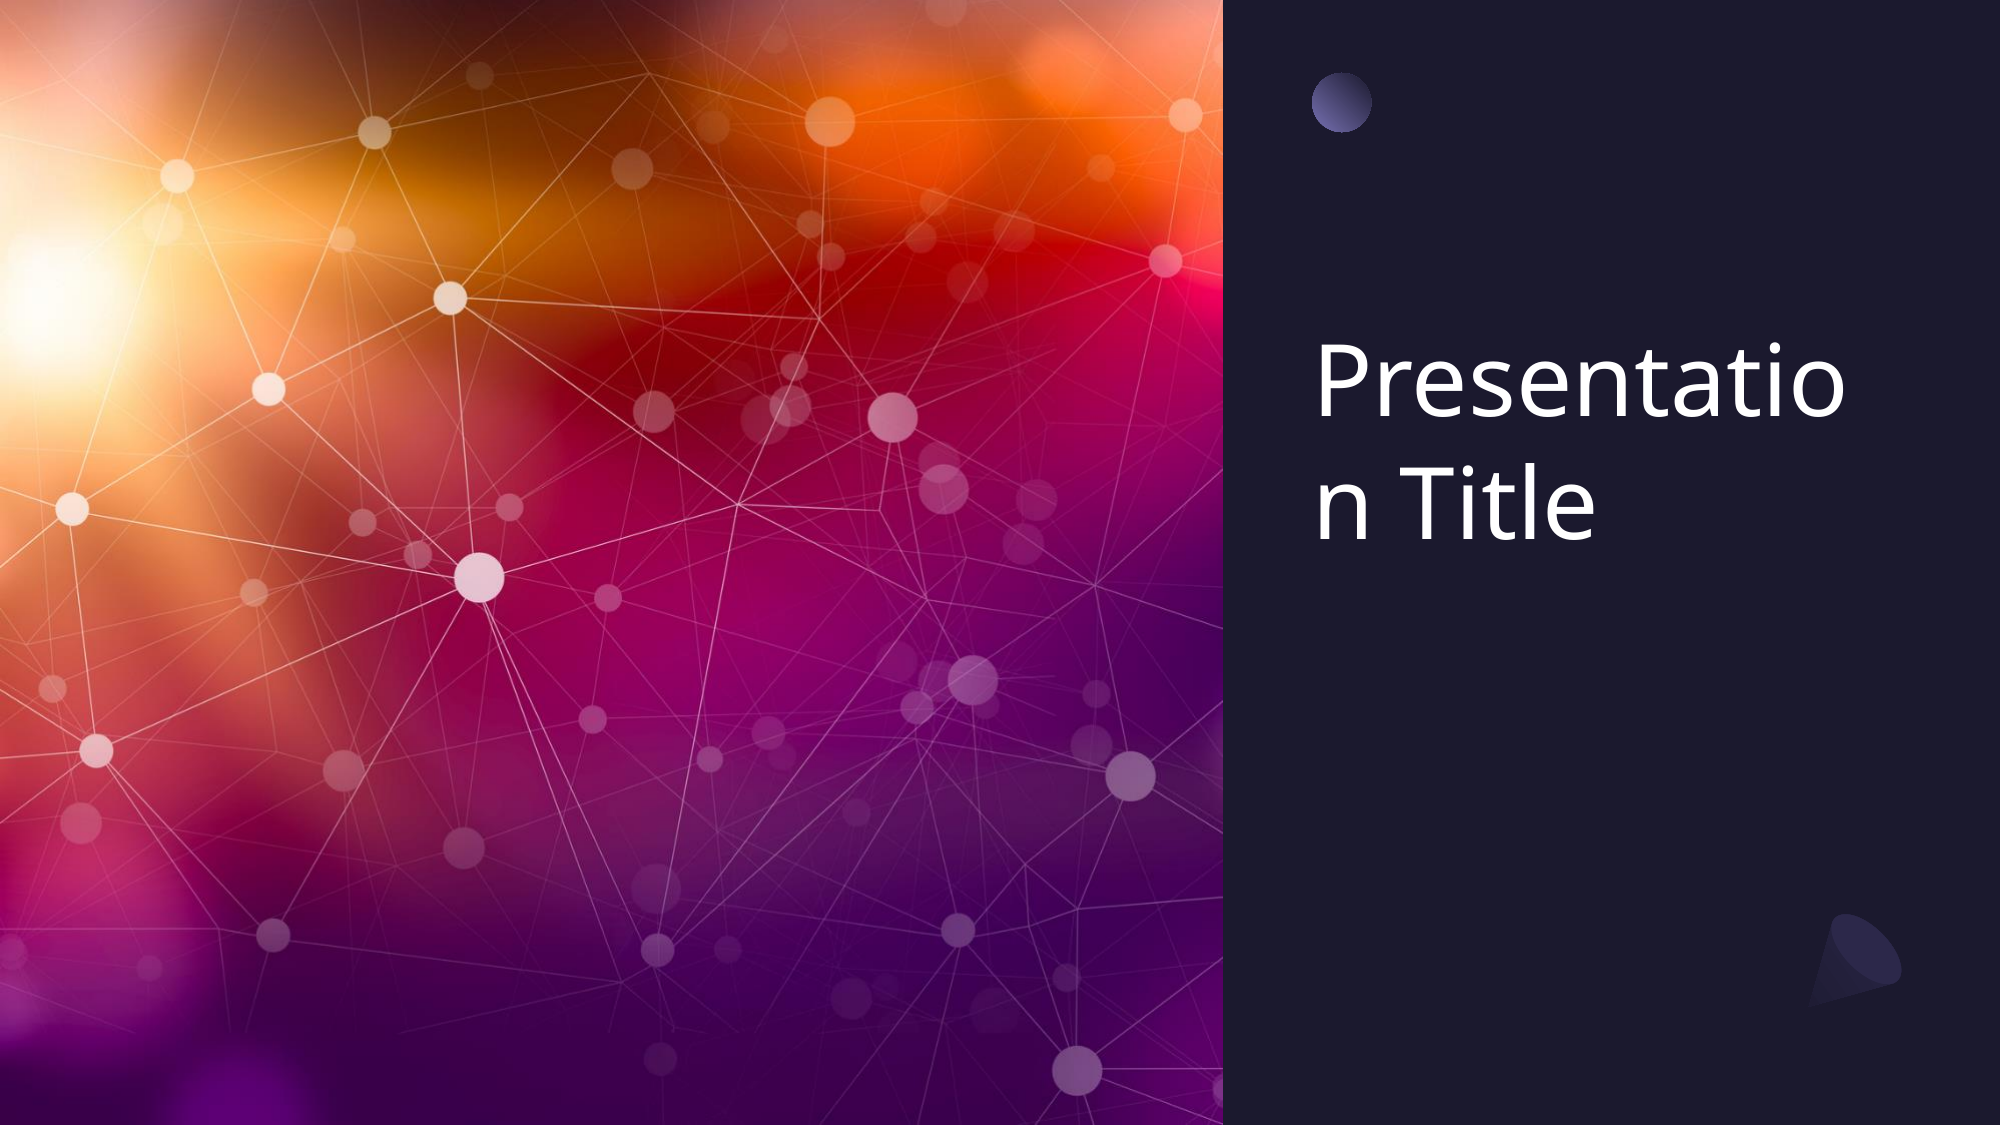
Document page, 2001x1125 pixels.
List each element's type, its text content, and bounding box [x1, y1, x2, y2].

title Presentation Title [1312, 172, 1898, 564]
picture [0, 0, 1223, 1125]
